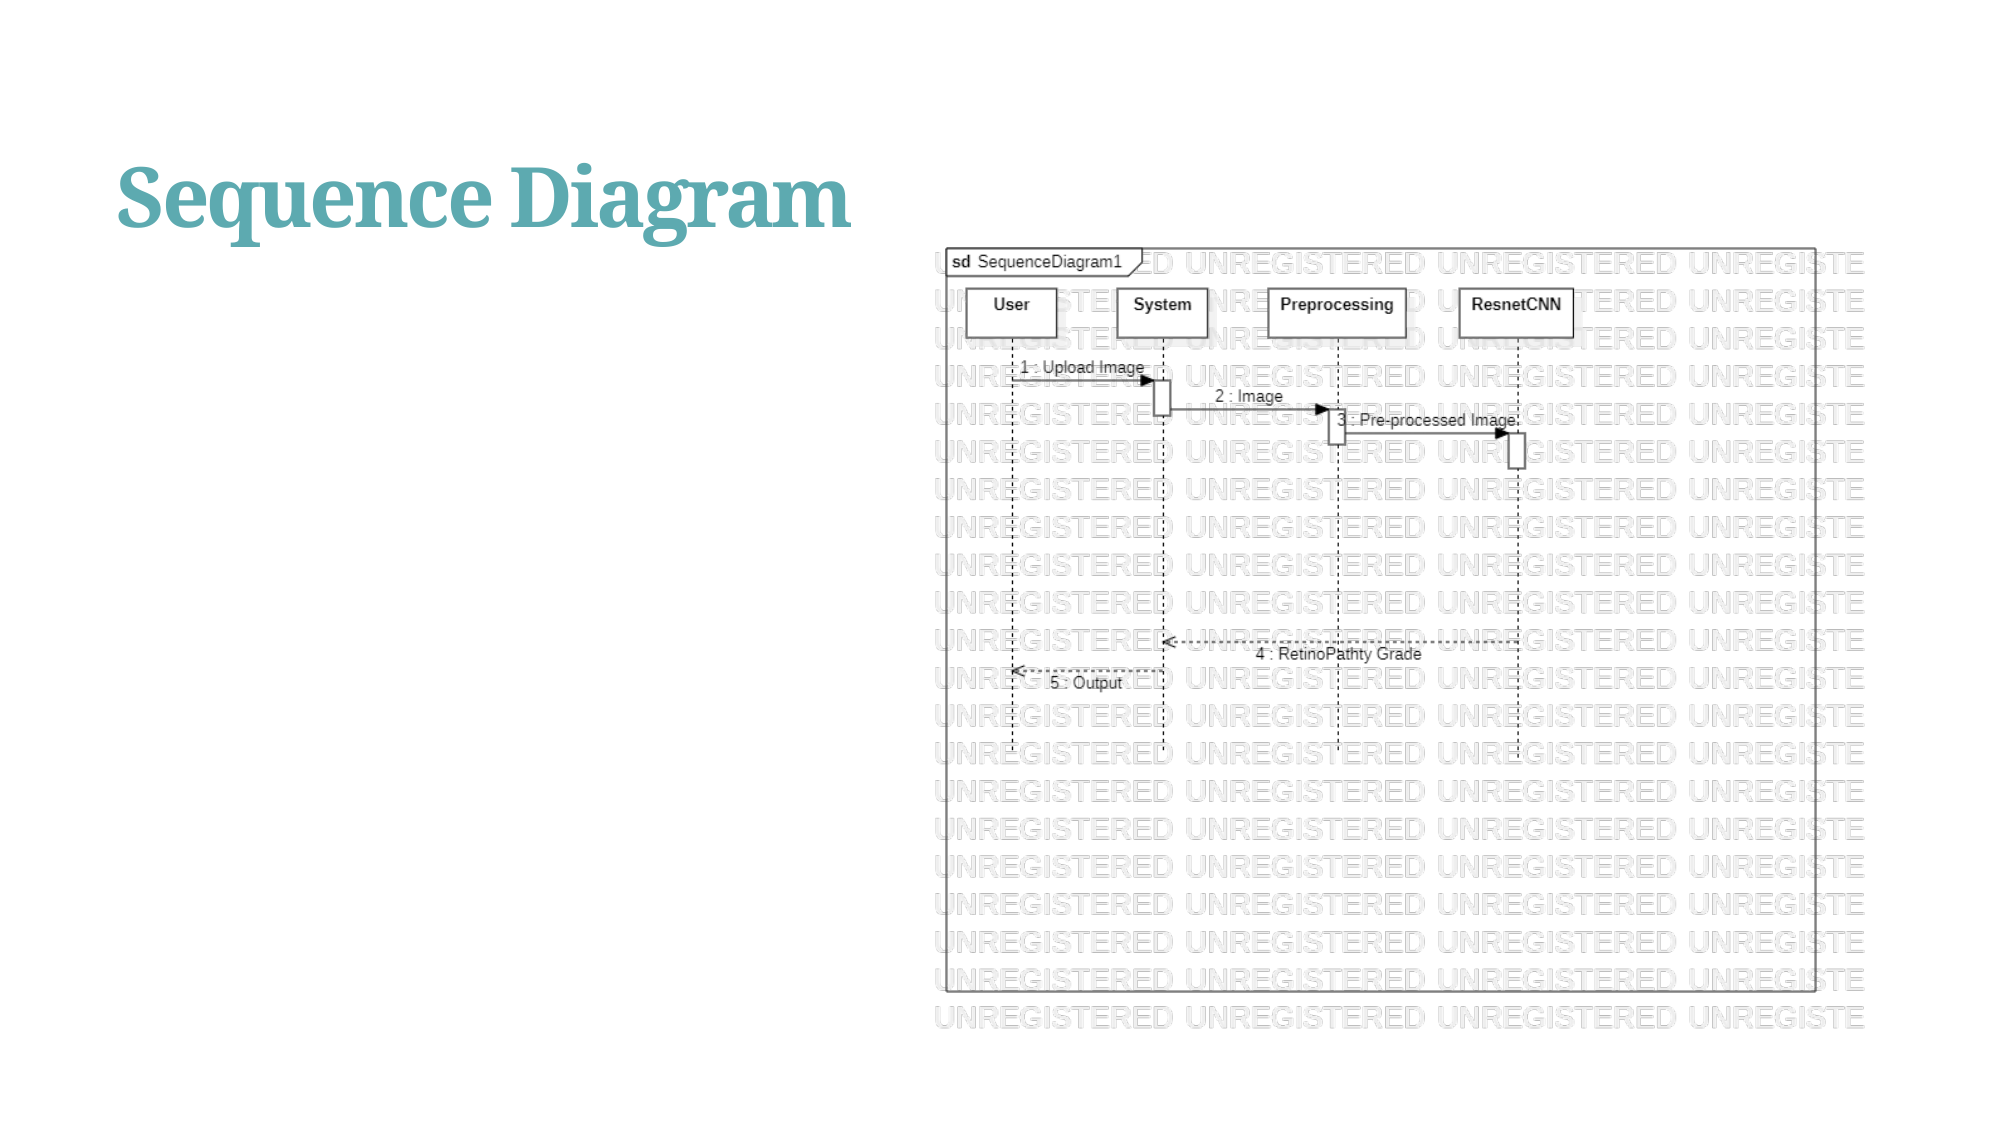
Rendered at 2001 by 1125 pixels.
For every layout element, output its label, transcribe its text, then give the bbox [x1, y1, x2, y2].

picture [934, 236, 1866, 1042]
title Sequence Diagram [116, 68, 899, 253]
